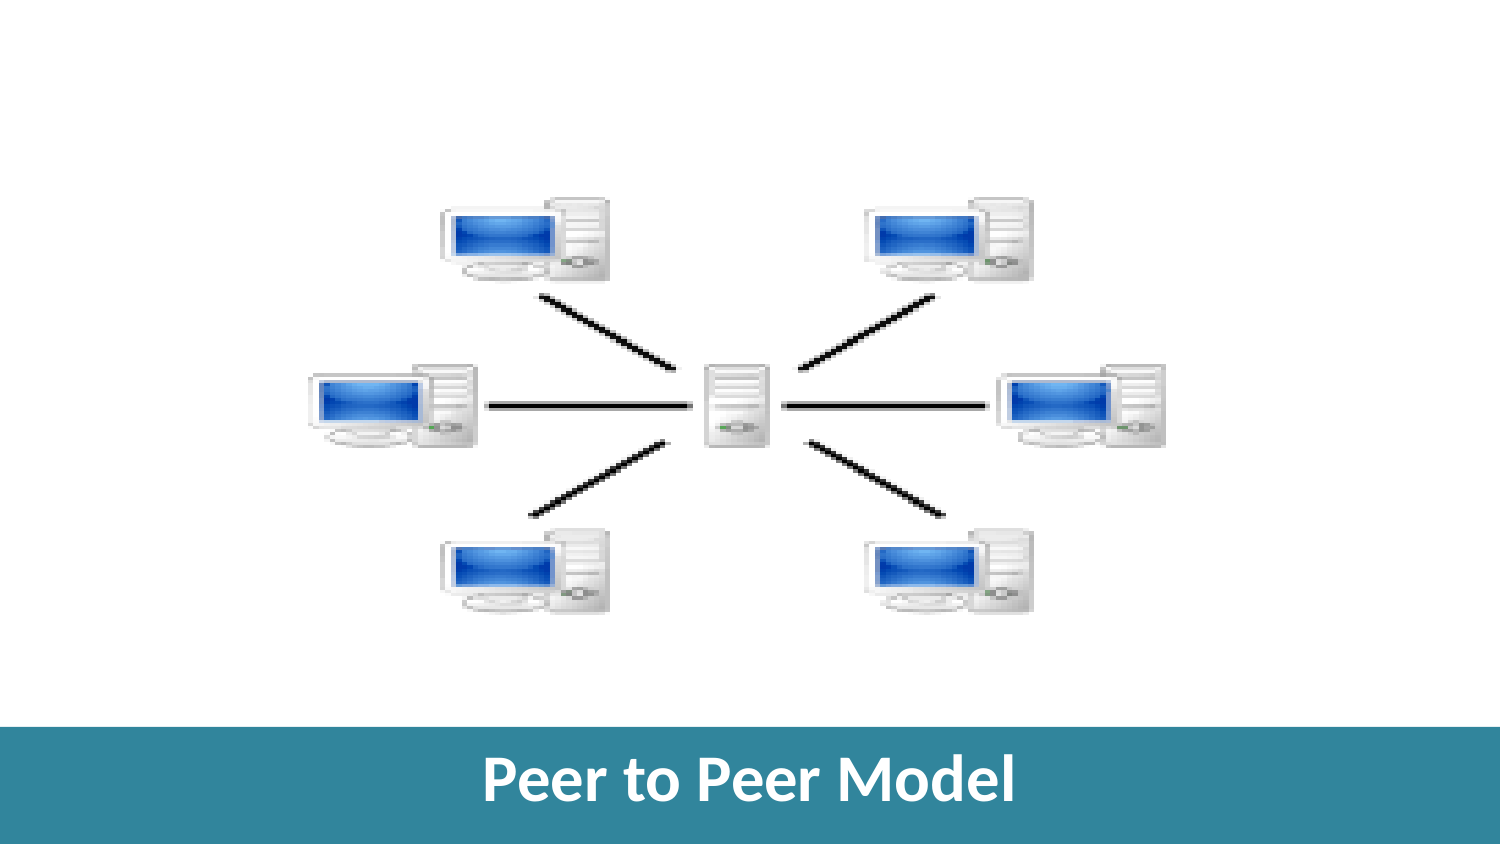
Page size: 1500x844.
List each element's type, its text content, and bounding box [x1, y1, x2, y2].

text_box Peer to Peer Model [0, 726, 1500, 844]
picture [187, 85, 1288, 728]
